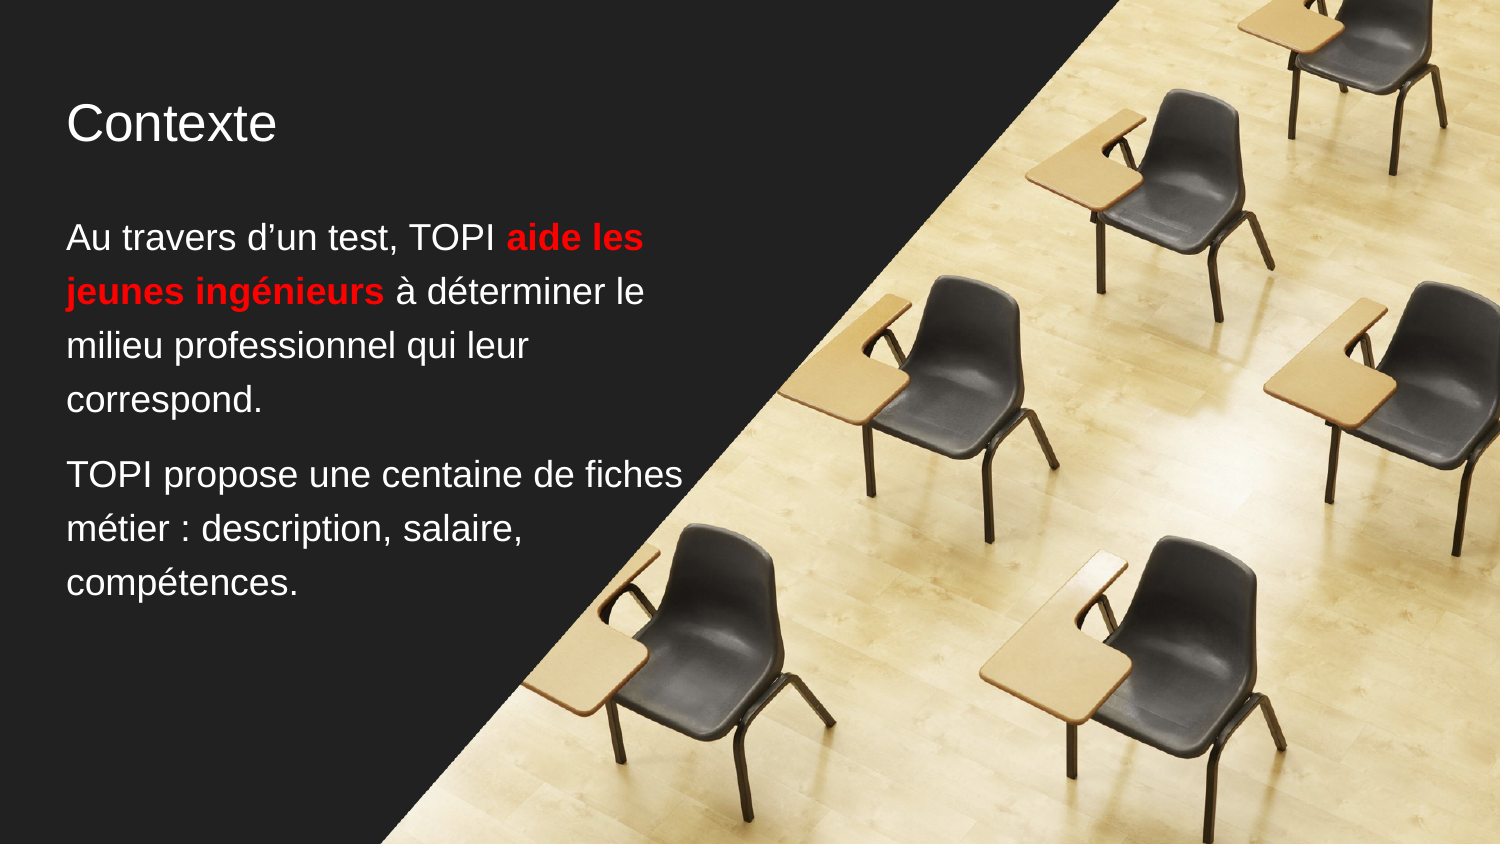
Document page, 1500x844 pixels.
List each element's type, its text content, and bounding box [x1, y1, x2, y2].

title Contexte [51, 72, 374, 167]
list Au travers d’un test, TOPI aide les jeunes ingénieurs à déterminer le milieu professionnel qui leur correspond. TOPI propose une centaine de fiches métier : description, salaire, compétences. [51, 189, 374, 750]
picture [379, 0, 1500, 844]
